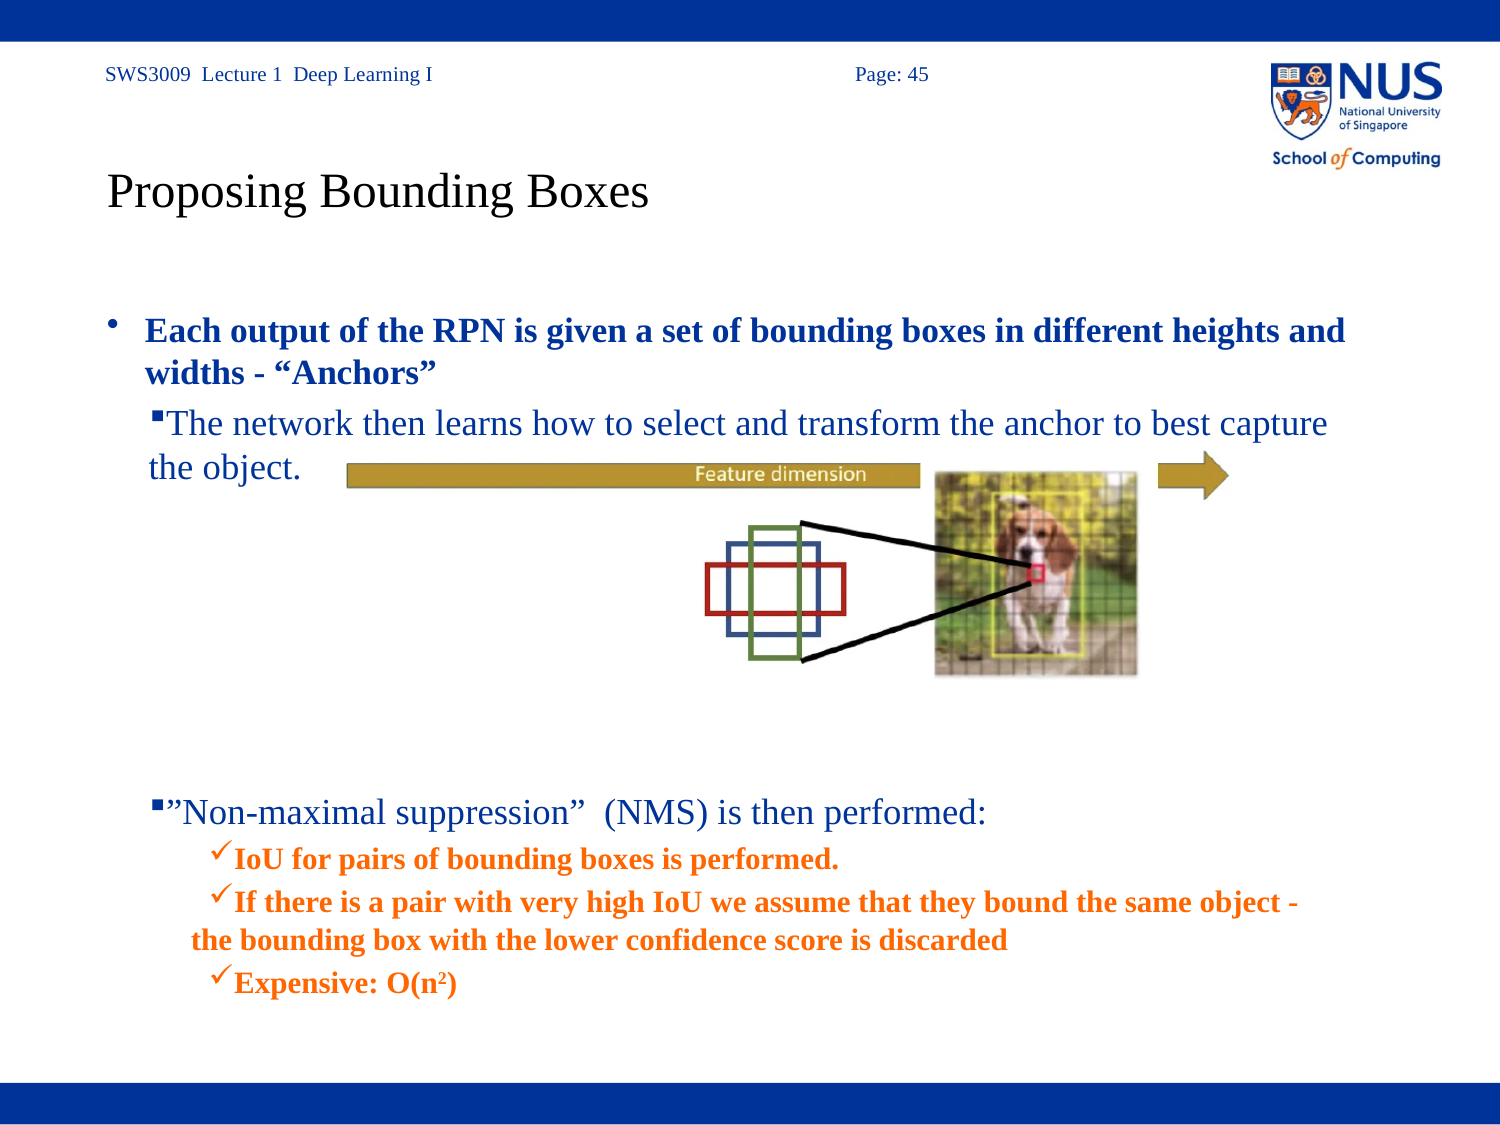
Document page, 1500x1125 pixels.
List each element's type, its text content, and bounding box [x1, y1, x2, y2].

picture [337, 444, 1246, 681]
picture [1271, 61, 1442, 171]
list Each output of the RPN is given a set of bounding boxes in different heights and widths - “Anchors” The network then learns how to select and transform the anchor to best capture the object. ”Non-maximal suppression” (NMS) is then performed: IoU for pairs of bounding boxes is performed. If there is a pair with very high IoU we assume that they bound the same object - the bounding box with the lower confidence score is discarded Expensive: O(n2) [90, 298, 1366, 1022]
title Proposing Bounding Boxes [90, 93, 1160, 282]
